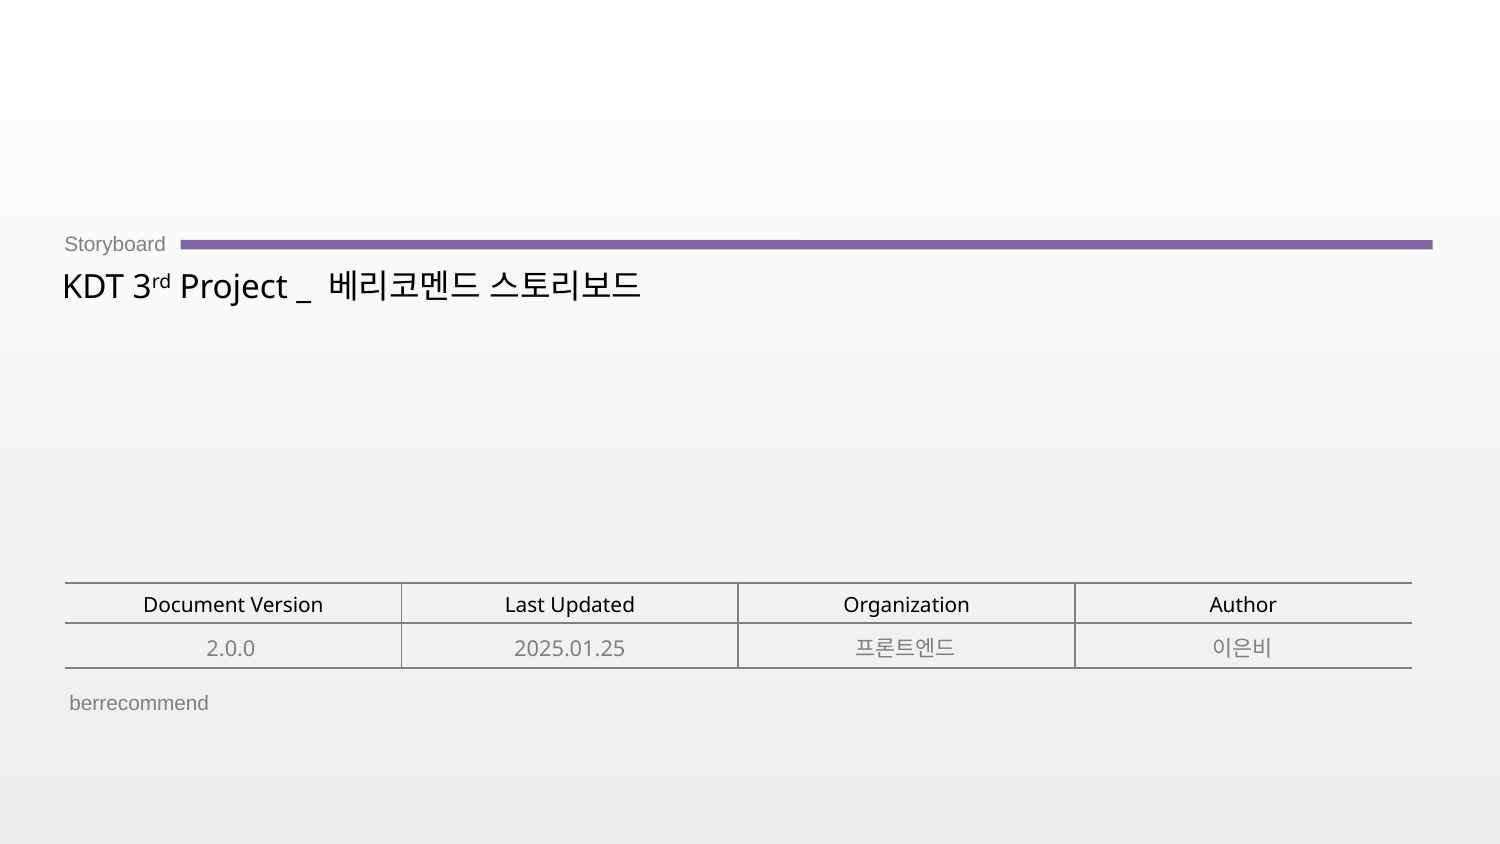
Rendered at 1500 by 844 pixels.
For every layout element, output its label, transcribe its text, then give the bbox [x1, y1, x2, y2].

list 프론트엔드 [739, 627, 1071, 663]
list 2.0.0 [65, 627, 397, 663]
list 2025.01.25 [404, 627, 736, 663]
title KDT 3rd Project _ 베리코멘드 스토리보드 [46, 249, 1436, 321]
list 이은비 [1077, 627, 1409, 663]
text_box berrecommend [54, 681, 224, 722]
